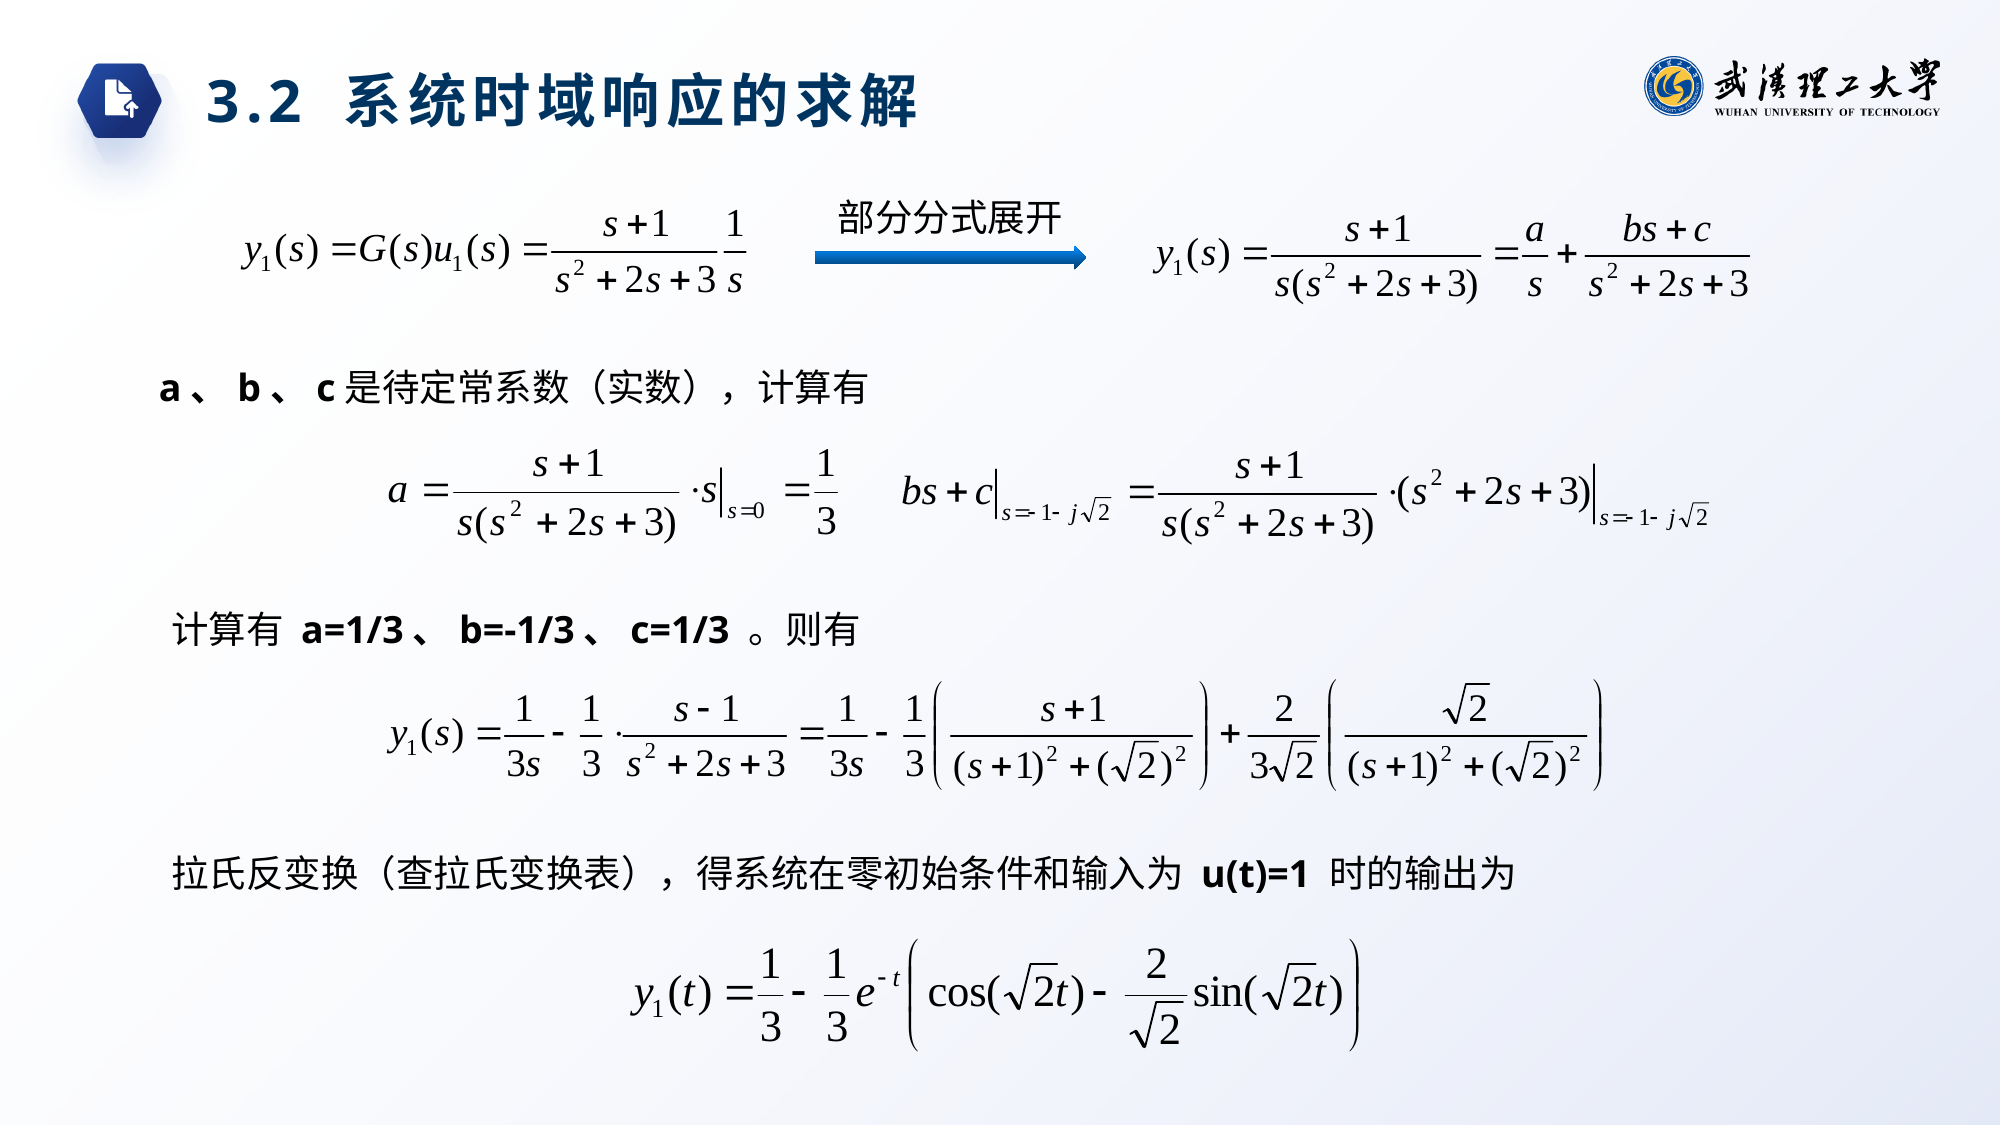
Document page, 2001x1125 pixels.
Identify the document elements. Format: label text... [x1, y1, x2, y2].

text_box 拉氏反变换（查拉氏变换表），得系统在零初始条件和输入为 u(t)=1 时的输出为 [156, 842, 1562, 903]
list 3.2 系统时域响应的求解 [191, 56, 1624, 143]
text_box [381, 437, 847, 554]
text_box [380, 670, 1614, 801]
picture [0, 0, 2000, 1125]
text_box 部分分式展开 [808, 187, 1092, 247]
text_box 计算有 a=1/3、b=-1/3、c=1/3 。则有 [156, 598, 1303, 659]
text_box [234, 198, 755, 302]
text_box [814, 245, 1087, 270]
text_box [895, 439, 1719, 552]
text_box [622, 928, 1372, 1063]
text_box a、b、c是待定常系数（实数），计算有 [144, 356, 901, 417]
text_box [1146, 203, 1759, 312]
